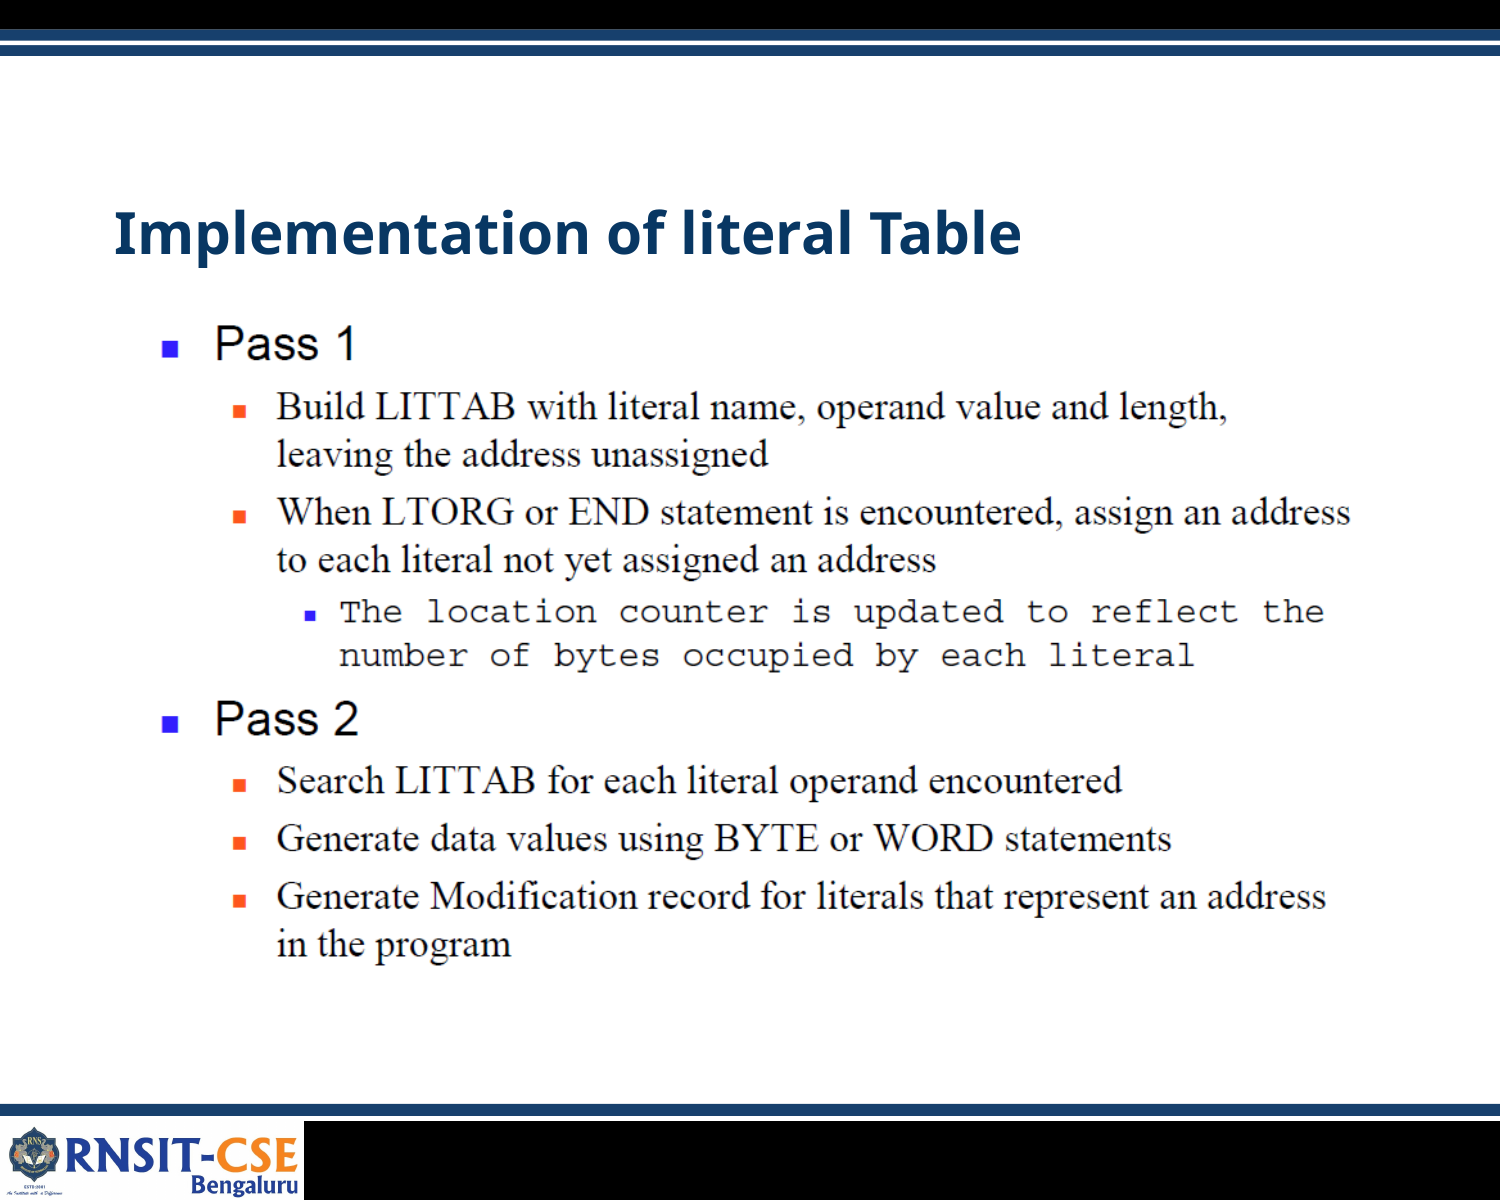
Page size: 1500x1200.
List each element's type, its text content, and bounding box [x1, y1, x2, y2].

picture [0, 1119, 304, 1200]
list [141, 304, 1358, 981]
title Implementation of literal Table [99, 87, 1438, 275]
